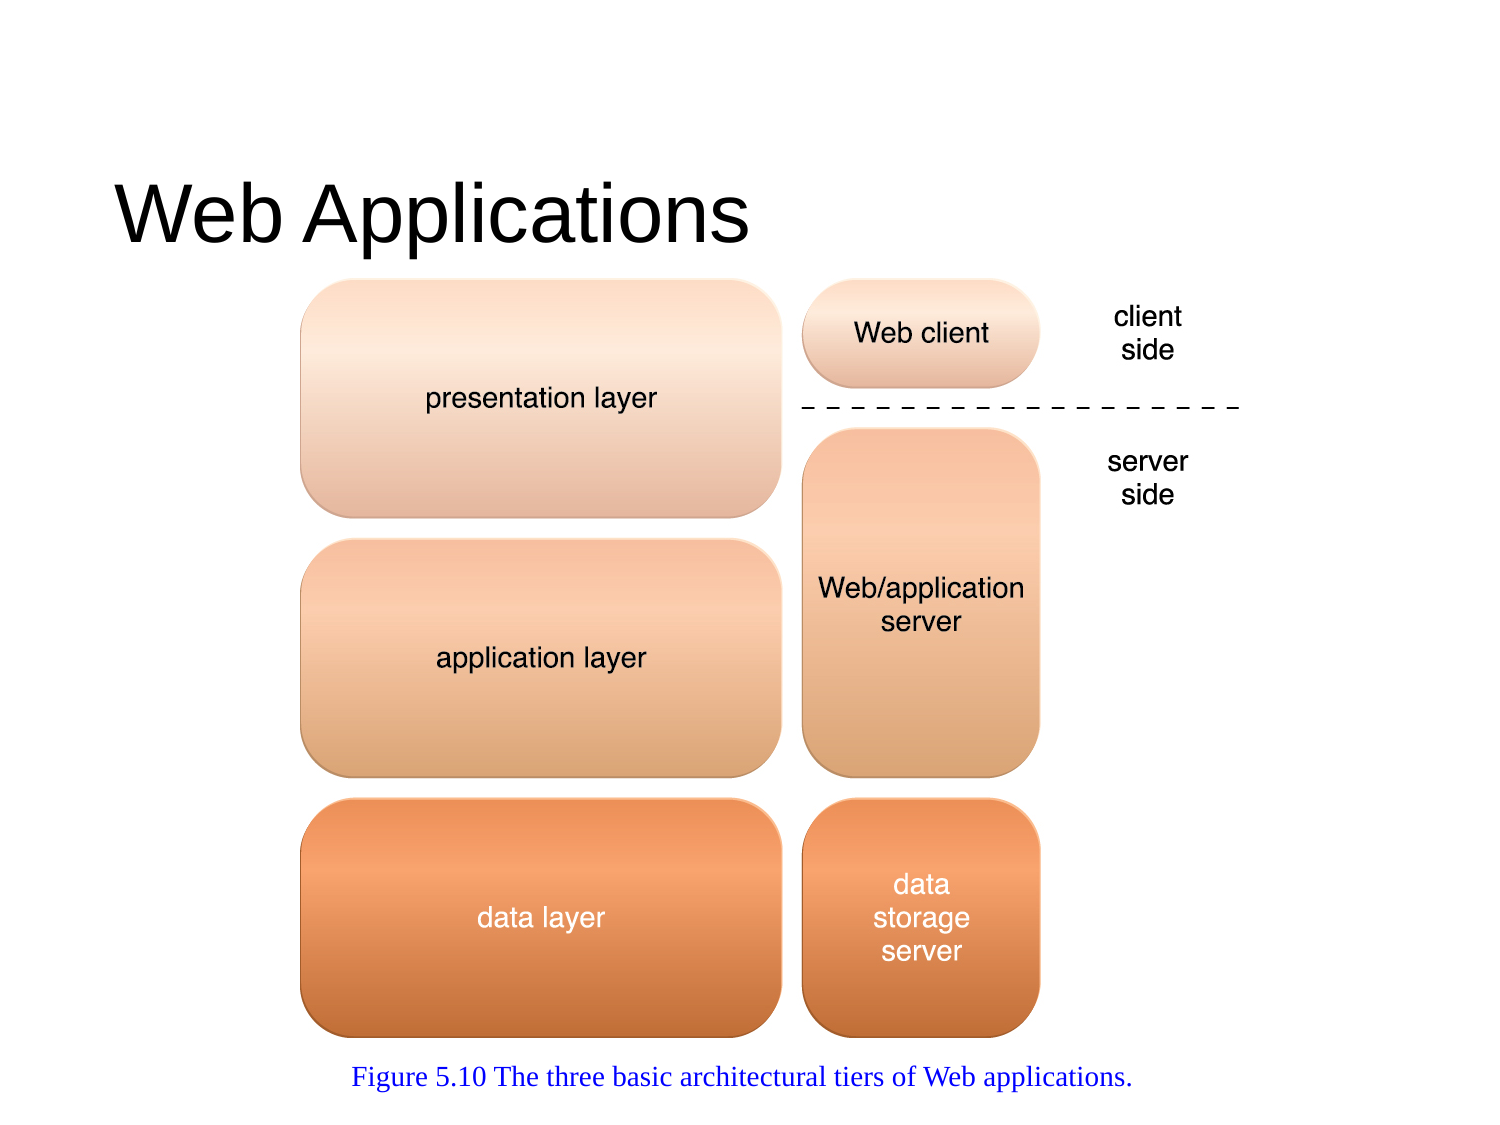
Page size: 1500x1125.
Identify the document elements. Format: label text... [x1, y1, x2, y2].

text_box Figure 5.10 The three basic architectural tiers of Web applications. [336, 1049, 1149, 1100]
picture [299, 277, 1240, 1038]
title Web Applications [99, 149, 1476, 270]
